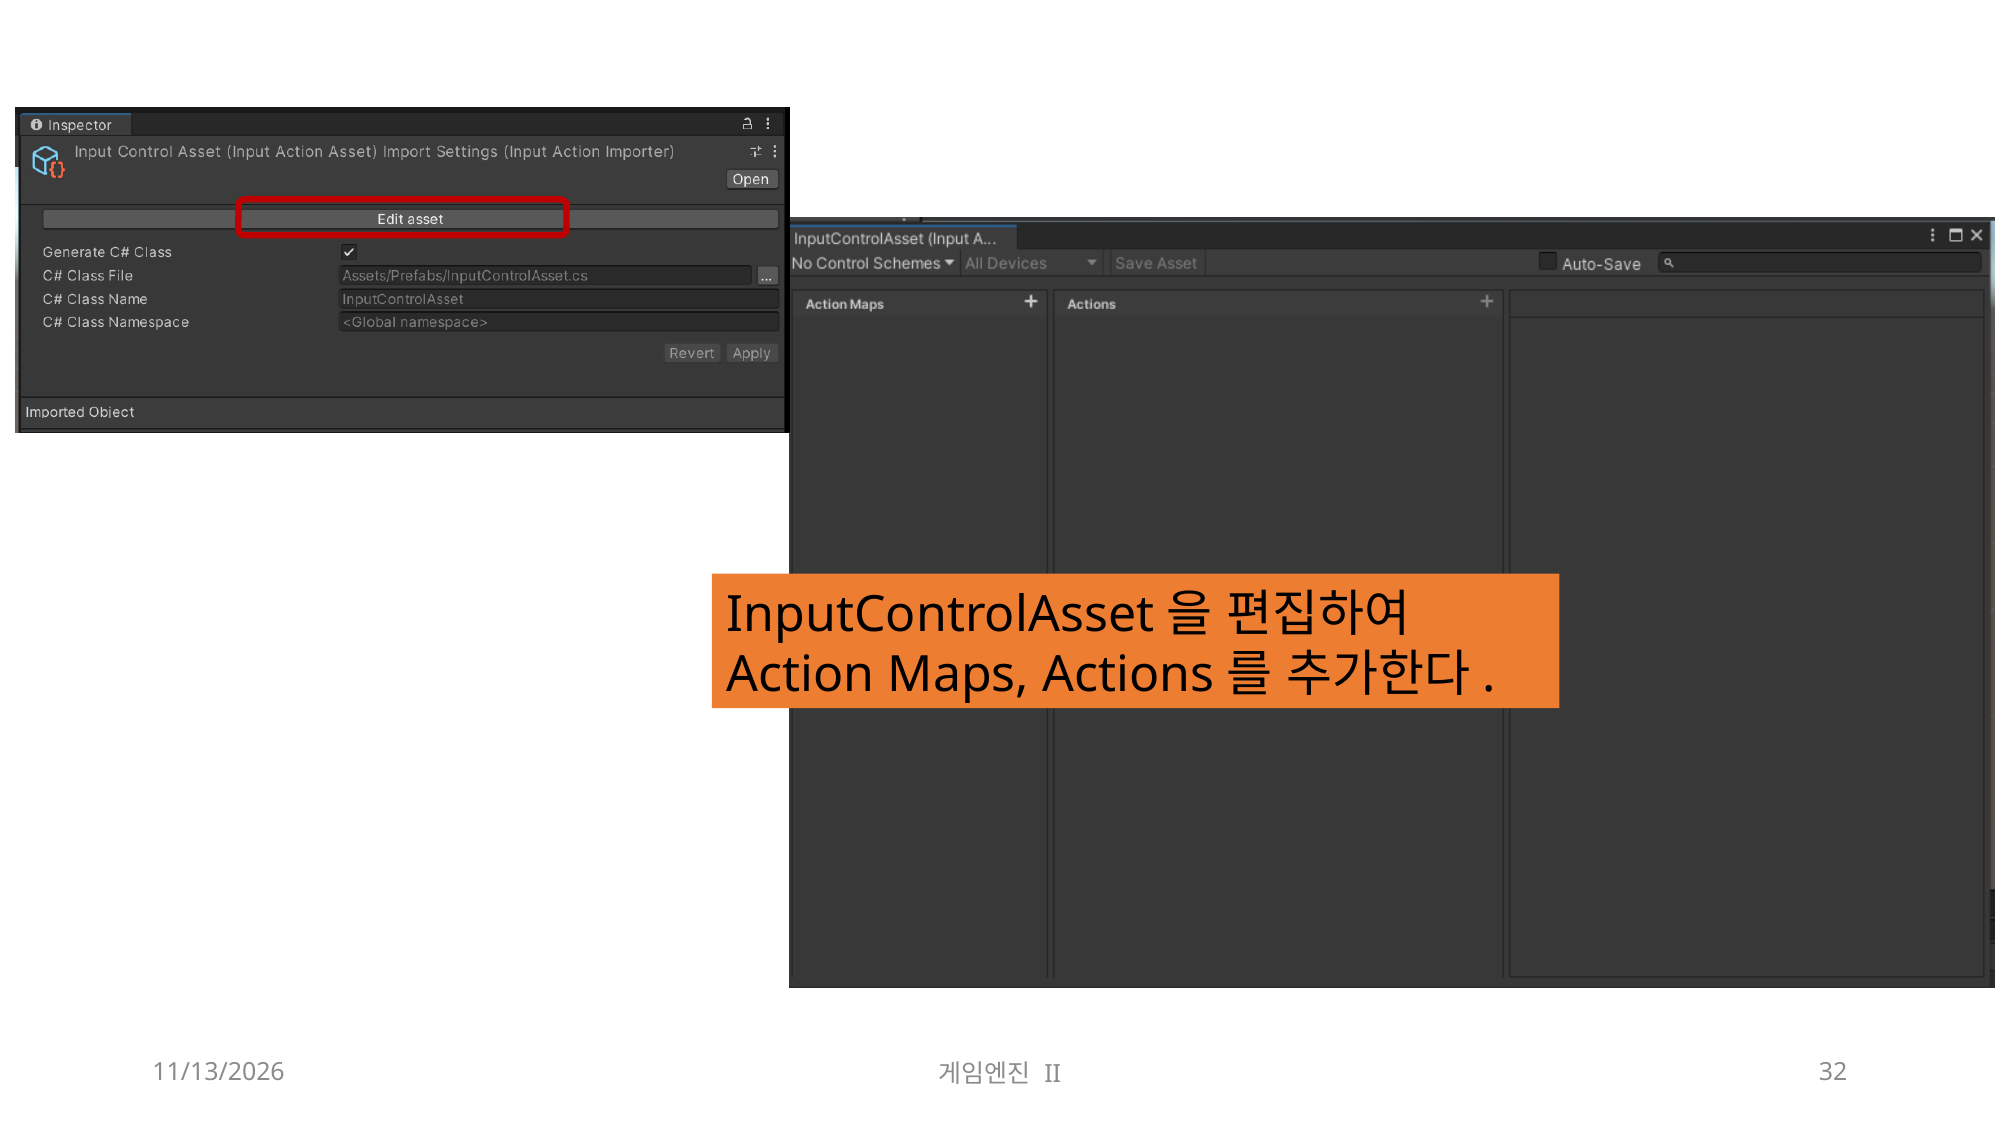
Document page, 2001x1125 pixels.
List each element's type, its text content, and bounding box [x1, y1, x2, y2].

text_box InputControlAsset을 편집하여 Action Maps, Actions를 추가한다. [711, 573, 789, 709]
picture [15, 107, 1995, 988]
slide_number 32 [1412, 1042, 1863, 1103]
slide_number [137, 1042, 588, 1103]
footer 게임엔진 II [662, 1042, 1338, 1103]
